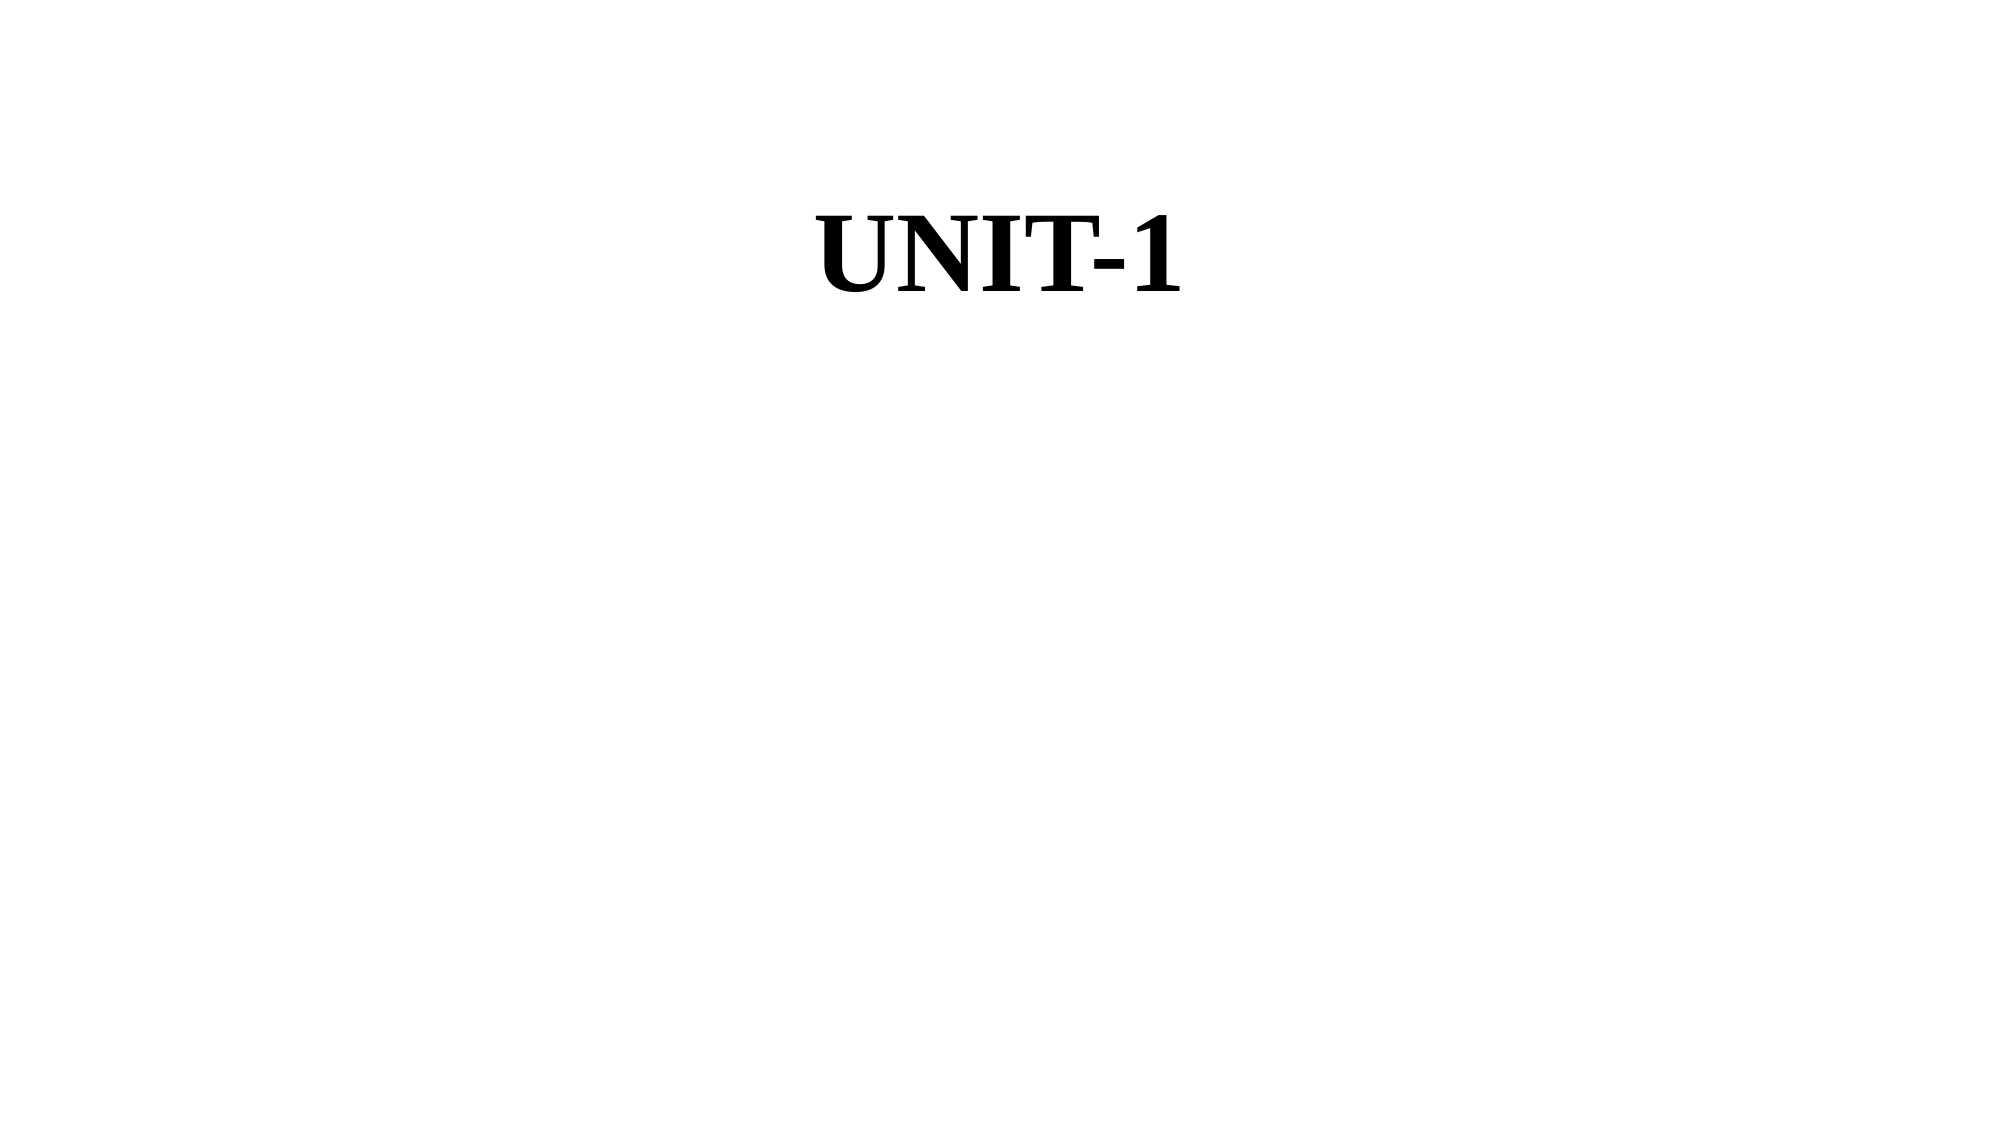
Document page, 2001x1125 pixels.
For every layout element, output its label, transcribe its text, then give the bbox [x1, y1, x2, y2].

title UNIT-1 [249, 184, 1750, 324]
